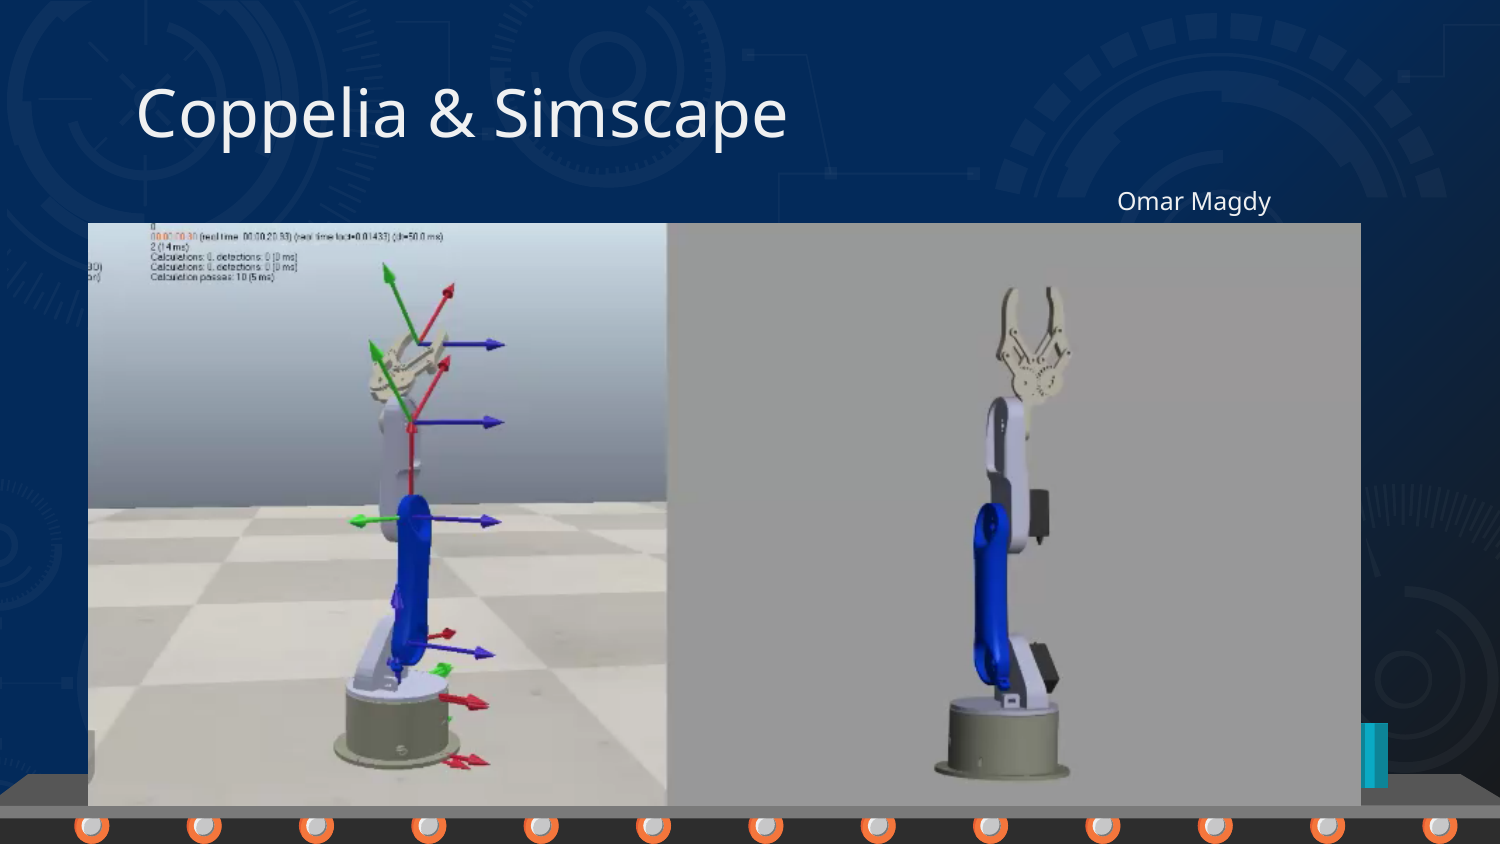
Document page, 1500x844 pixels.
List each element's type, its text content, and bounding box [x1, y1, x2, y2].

title Coppelia & Simscape [120, 55, 816, 220]
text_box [87, 222, 1362, 808]
text_box Omar Magdy [1079, 170, 1432, 306]
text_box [1365, 723, 1389, 789]
